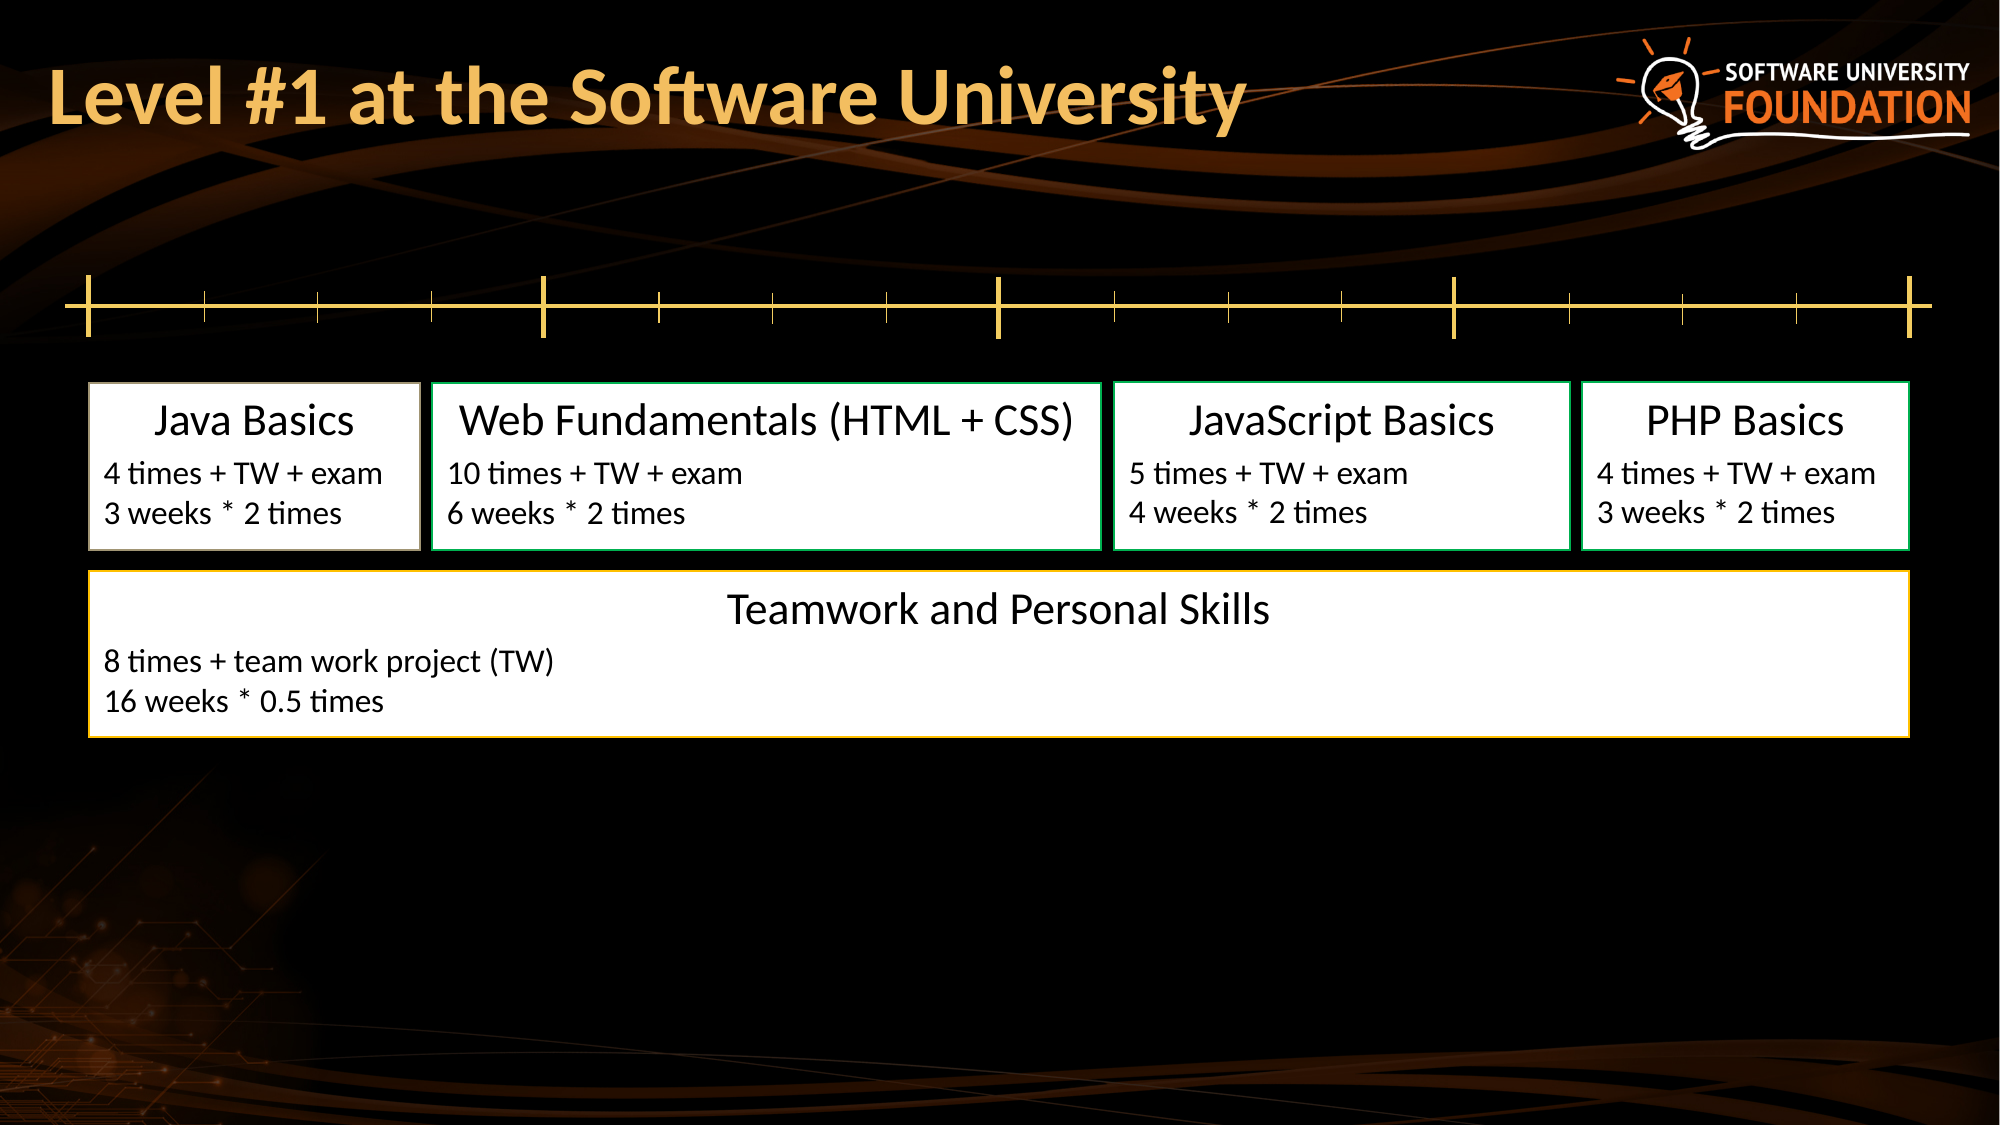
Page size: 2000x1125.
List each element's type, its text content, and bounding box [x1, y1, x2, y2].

title Level #1 at the Software University [30, 6, 1602, 189]
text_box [65, 274, 1933, 738]
picture [0, 0, 2000, 1125]
